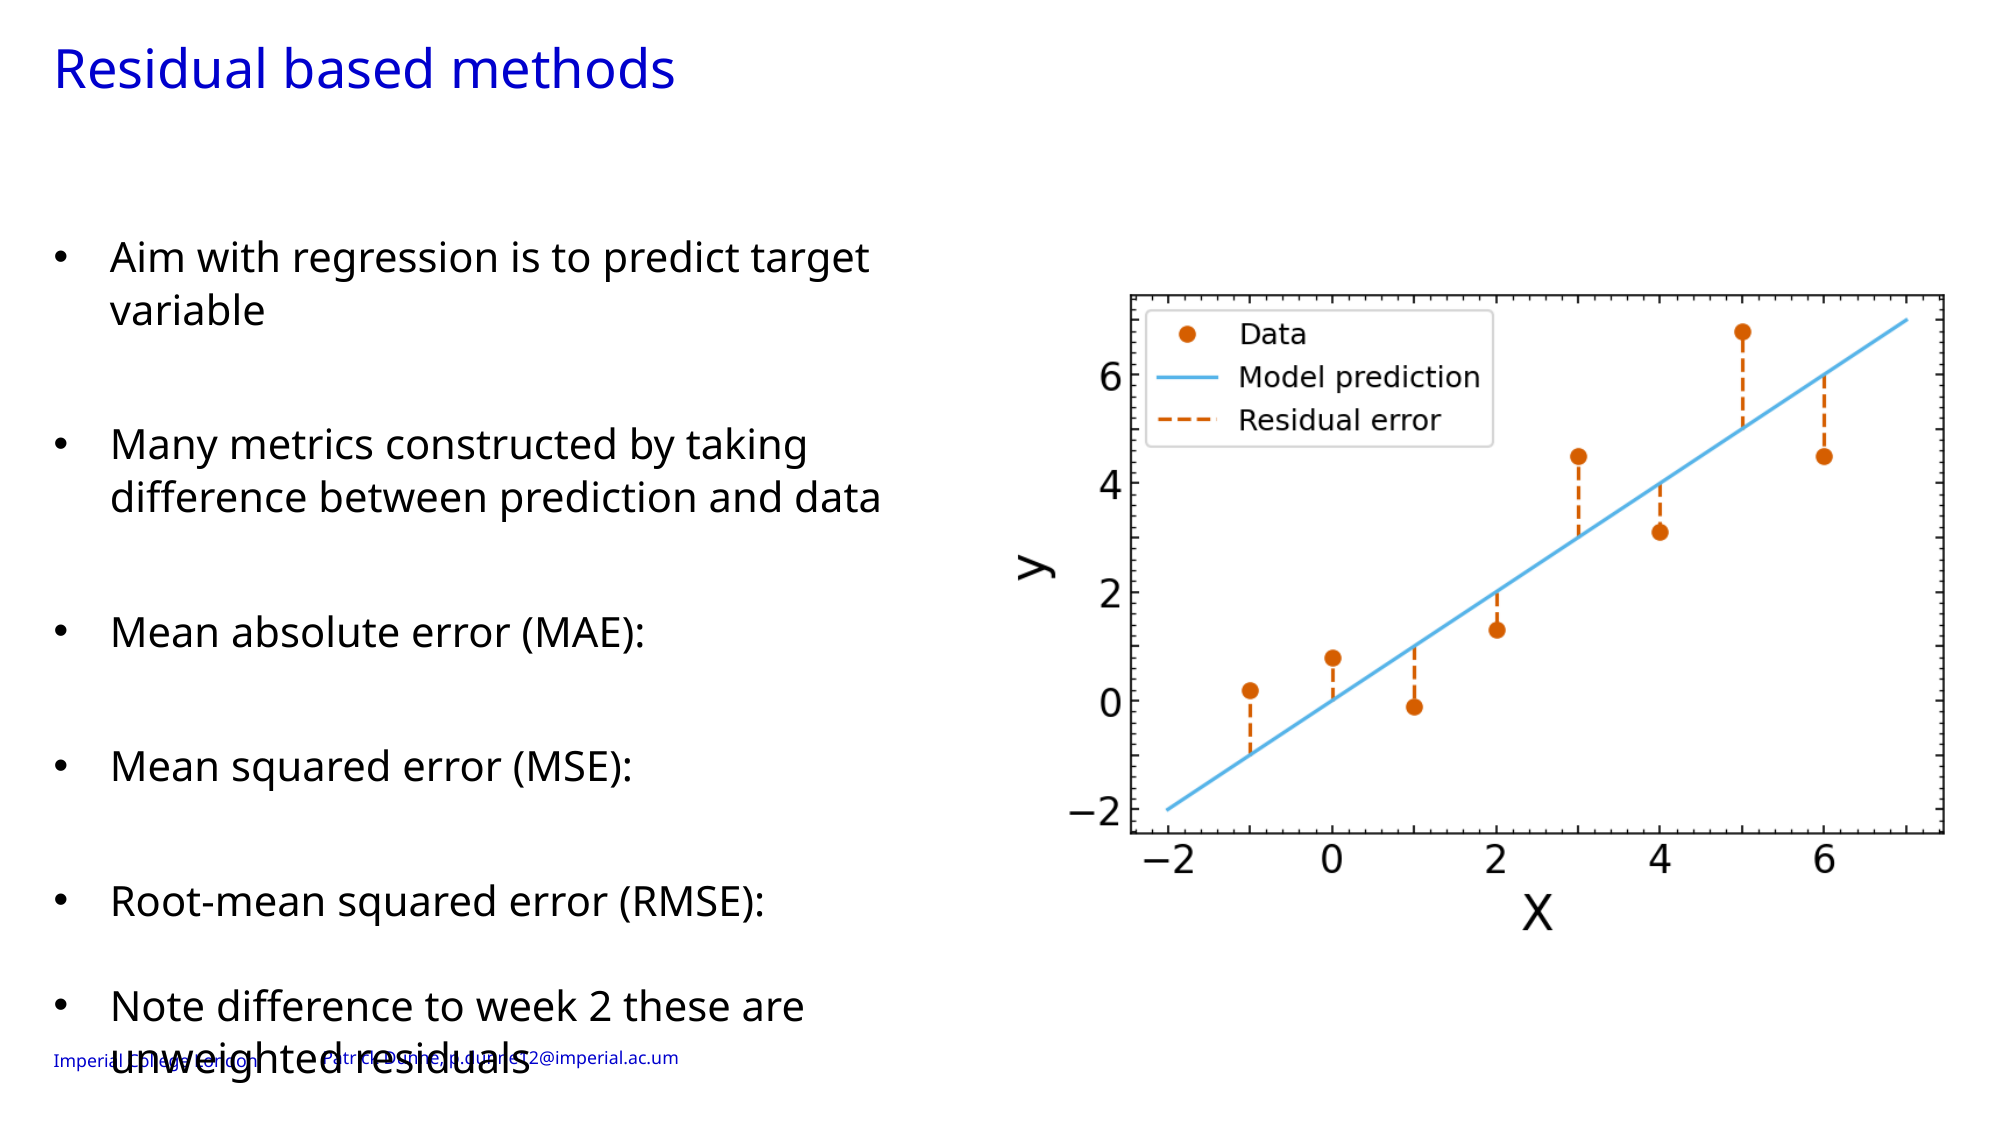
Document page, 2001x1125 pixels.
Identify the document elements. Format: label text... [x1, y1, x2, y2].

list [989, 279, 1960, 957]
footer Patrick Dunne, p.dunne12@imperial.ac.um [322, 1048, 884, 1072]
title Residual based methods [53, 41, 1947, 104]
